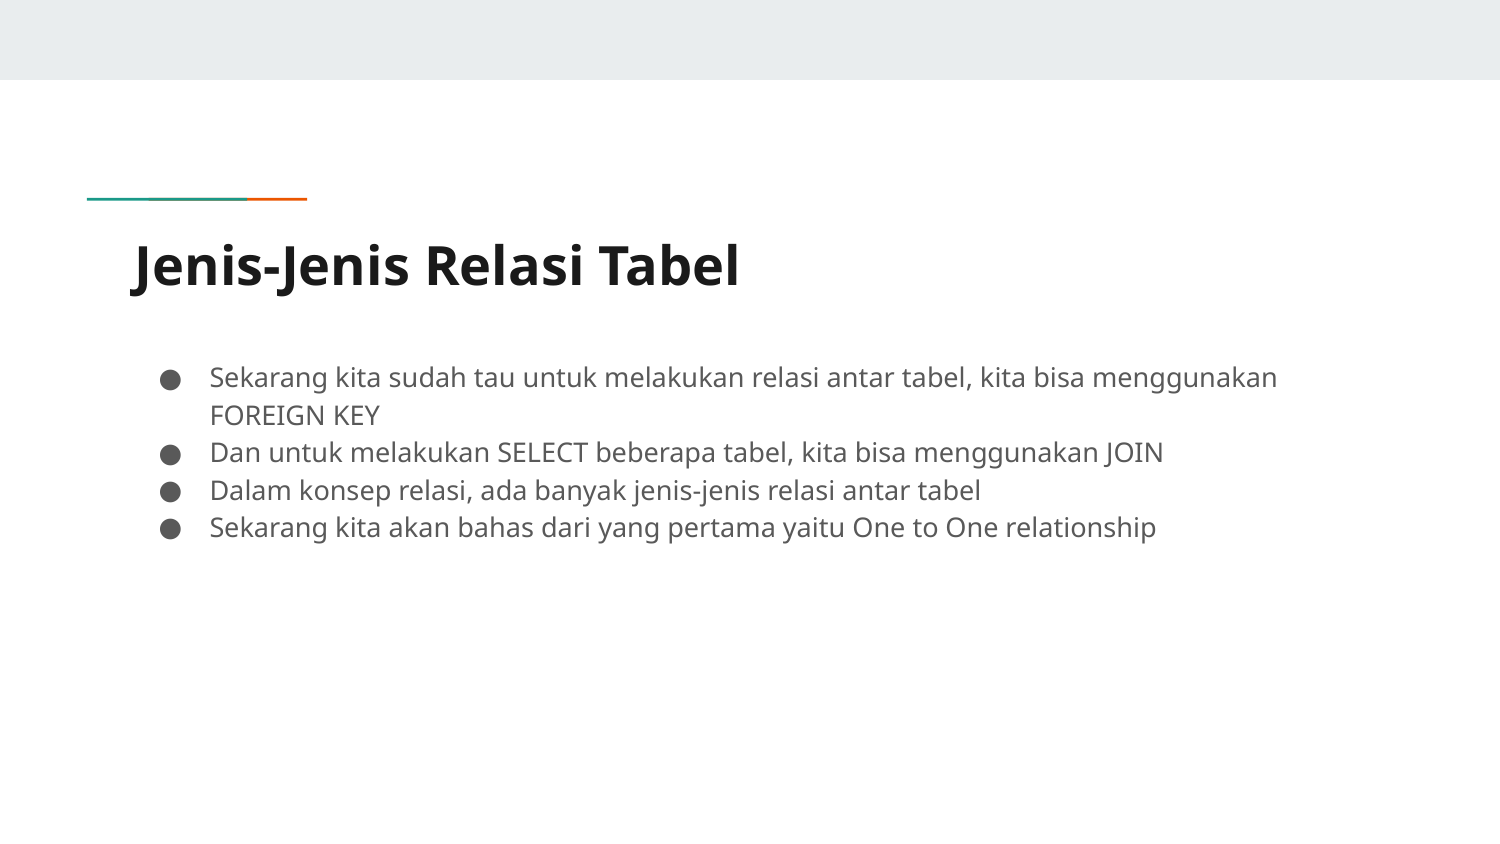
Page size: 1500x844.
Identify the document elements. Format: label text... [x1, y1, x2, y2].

list Sekarang kita sudah tau untuk melakukan relasi antar tabel, kita bisa menggunakan FOREIGN KEY Dan untuk melakukan SELECT beberapa tabel, kita bisa menggunakan JOIN Dalam konsep relasi, ada banyak jenis-jenis relasi antar tabel Sekarang kita akan bahas dari yang pertama yaitu One to One relationship [119, 341, 1381, 712]
title Jenis-Jenis Relasi Tabel [119, 216, 1381, 305]
